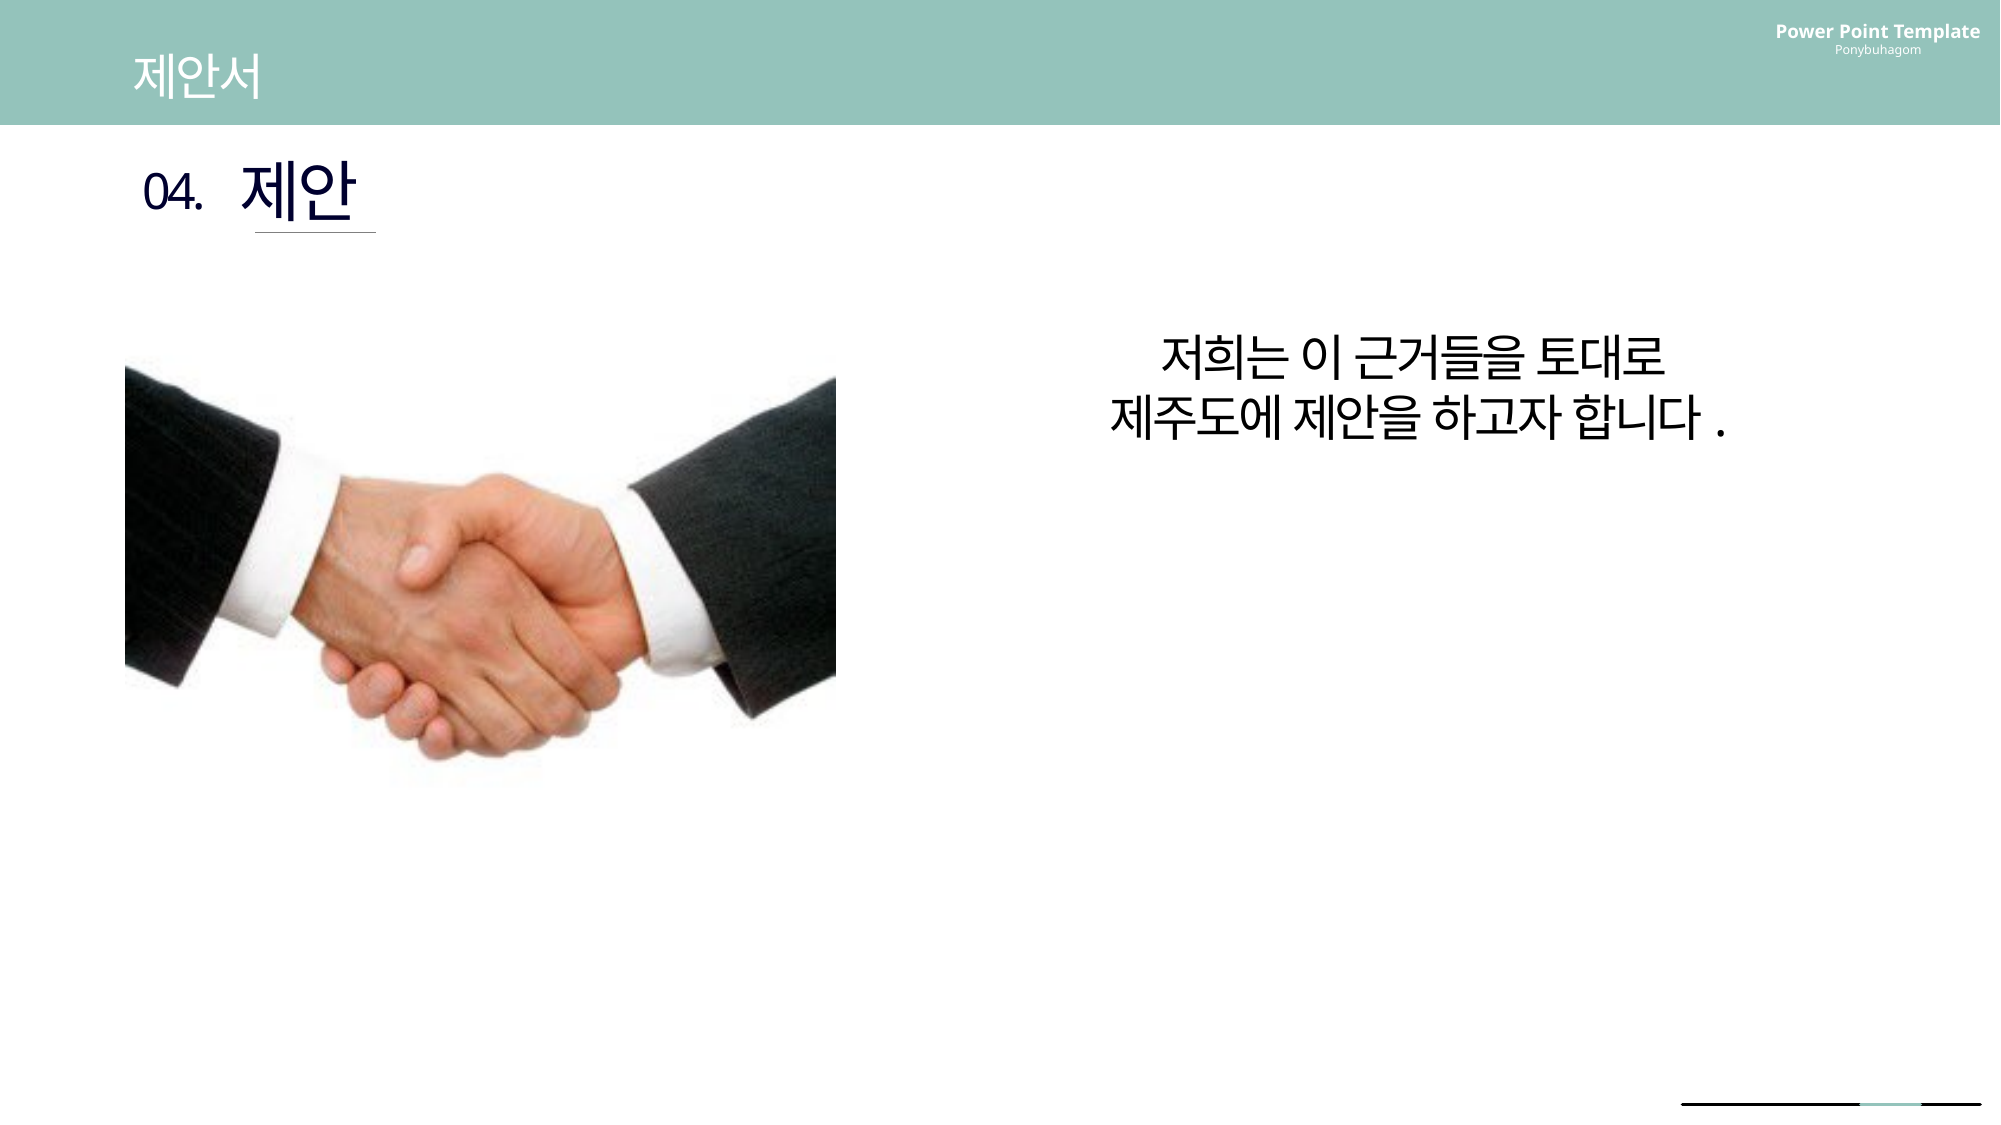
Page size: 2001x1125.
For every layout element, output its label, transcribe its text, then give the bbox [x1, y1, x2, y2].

picture [125, 318, 836, 807]
text_box 저희는 이 근거들을 토대로 제주도에 제안을 하고자 합니다. [861, 318, 1977, 454]
text_box 제안서 [117, 37, 280, 113]
text_box 04. [127, 152, 221, 227]
text_box Power Point Template Ponybuhagom [1760, 12, 1996, 65]
text_box 제안 [224, 142, 374, 237]
